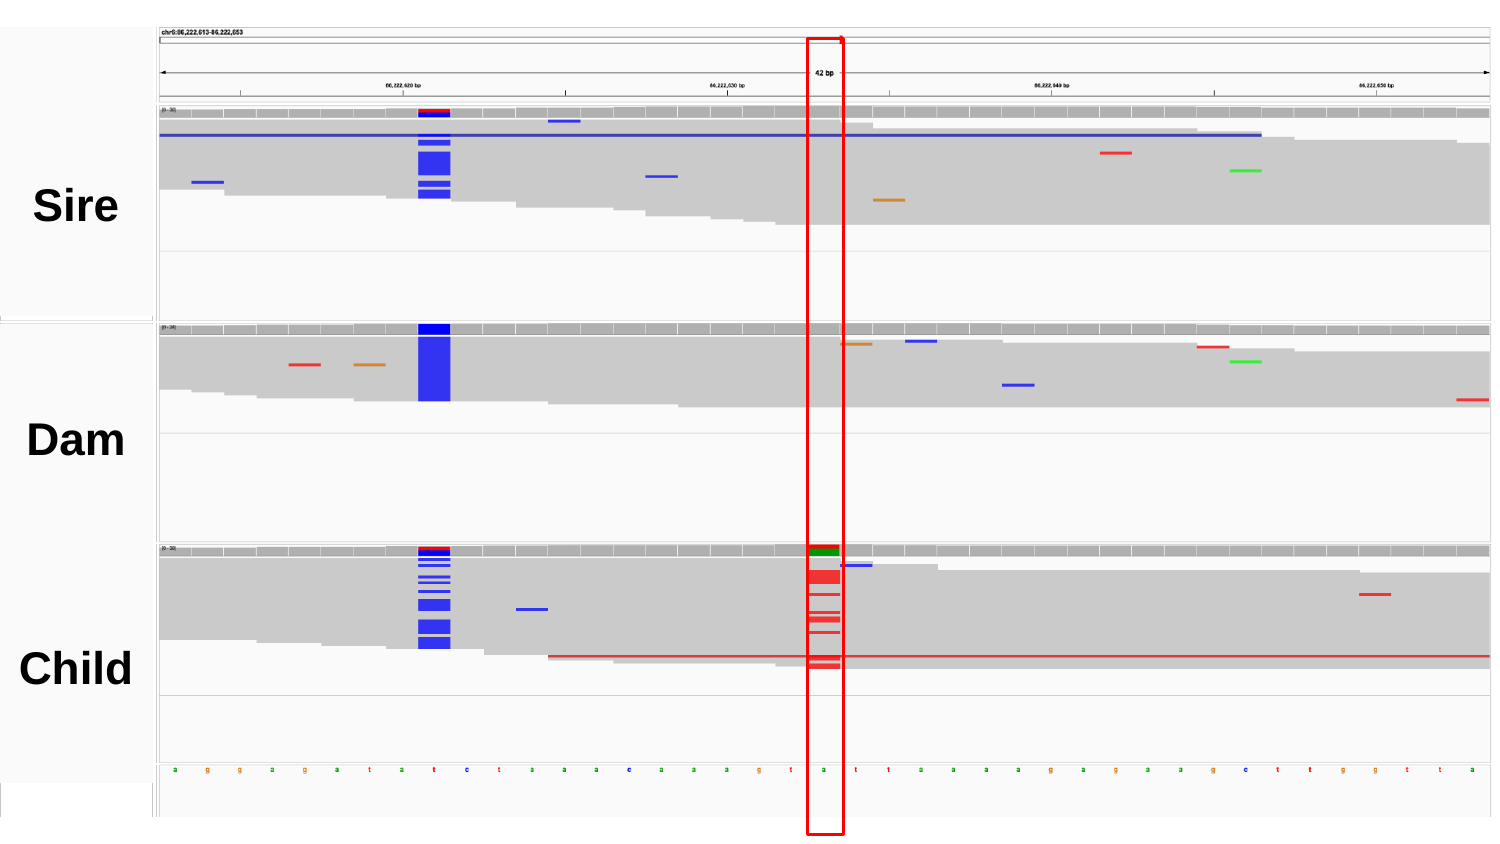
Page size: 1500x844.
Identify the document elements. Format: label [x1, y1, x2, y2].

text_box [807, 825, 844, 835]
picture [0, 26, 1500, 817]
